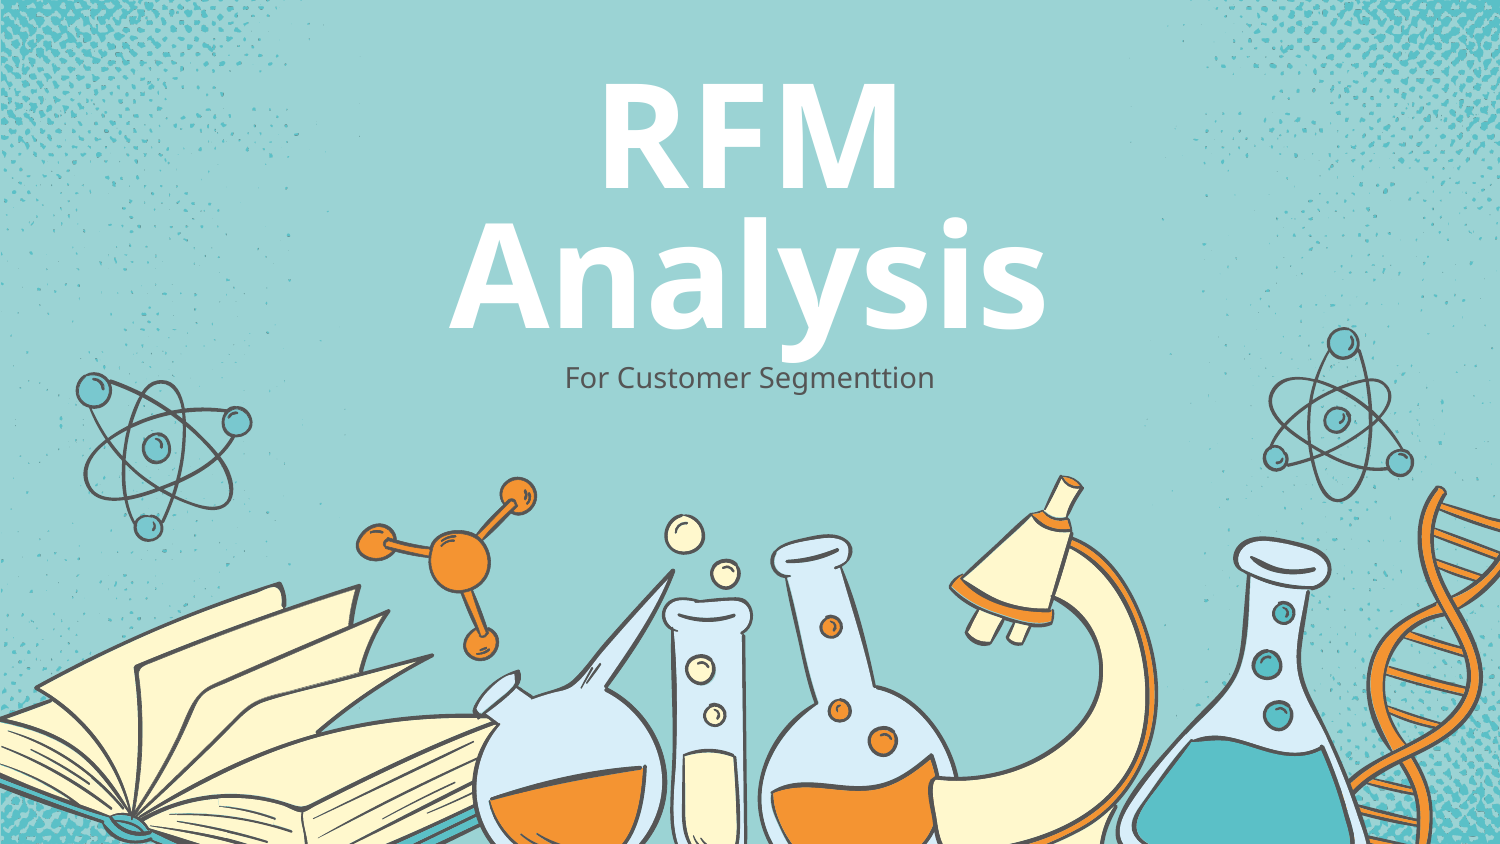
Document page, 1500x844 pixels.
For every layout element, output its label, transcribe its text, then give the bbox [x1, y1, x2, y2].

picture [1, 0, 1500, 326]
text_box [0, 326, 1500, 844]
title RFM Analysis [263, 92, 1237, 324]
